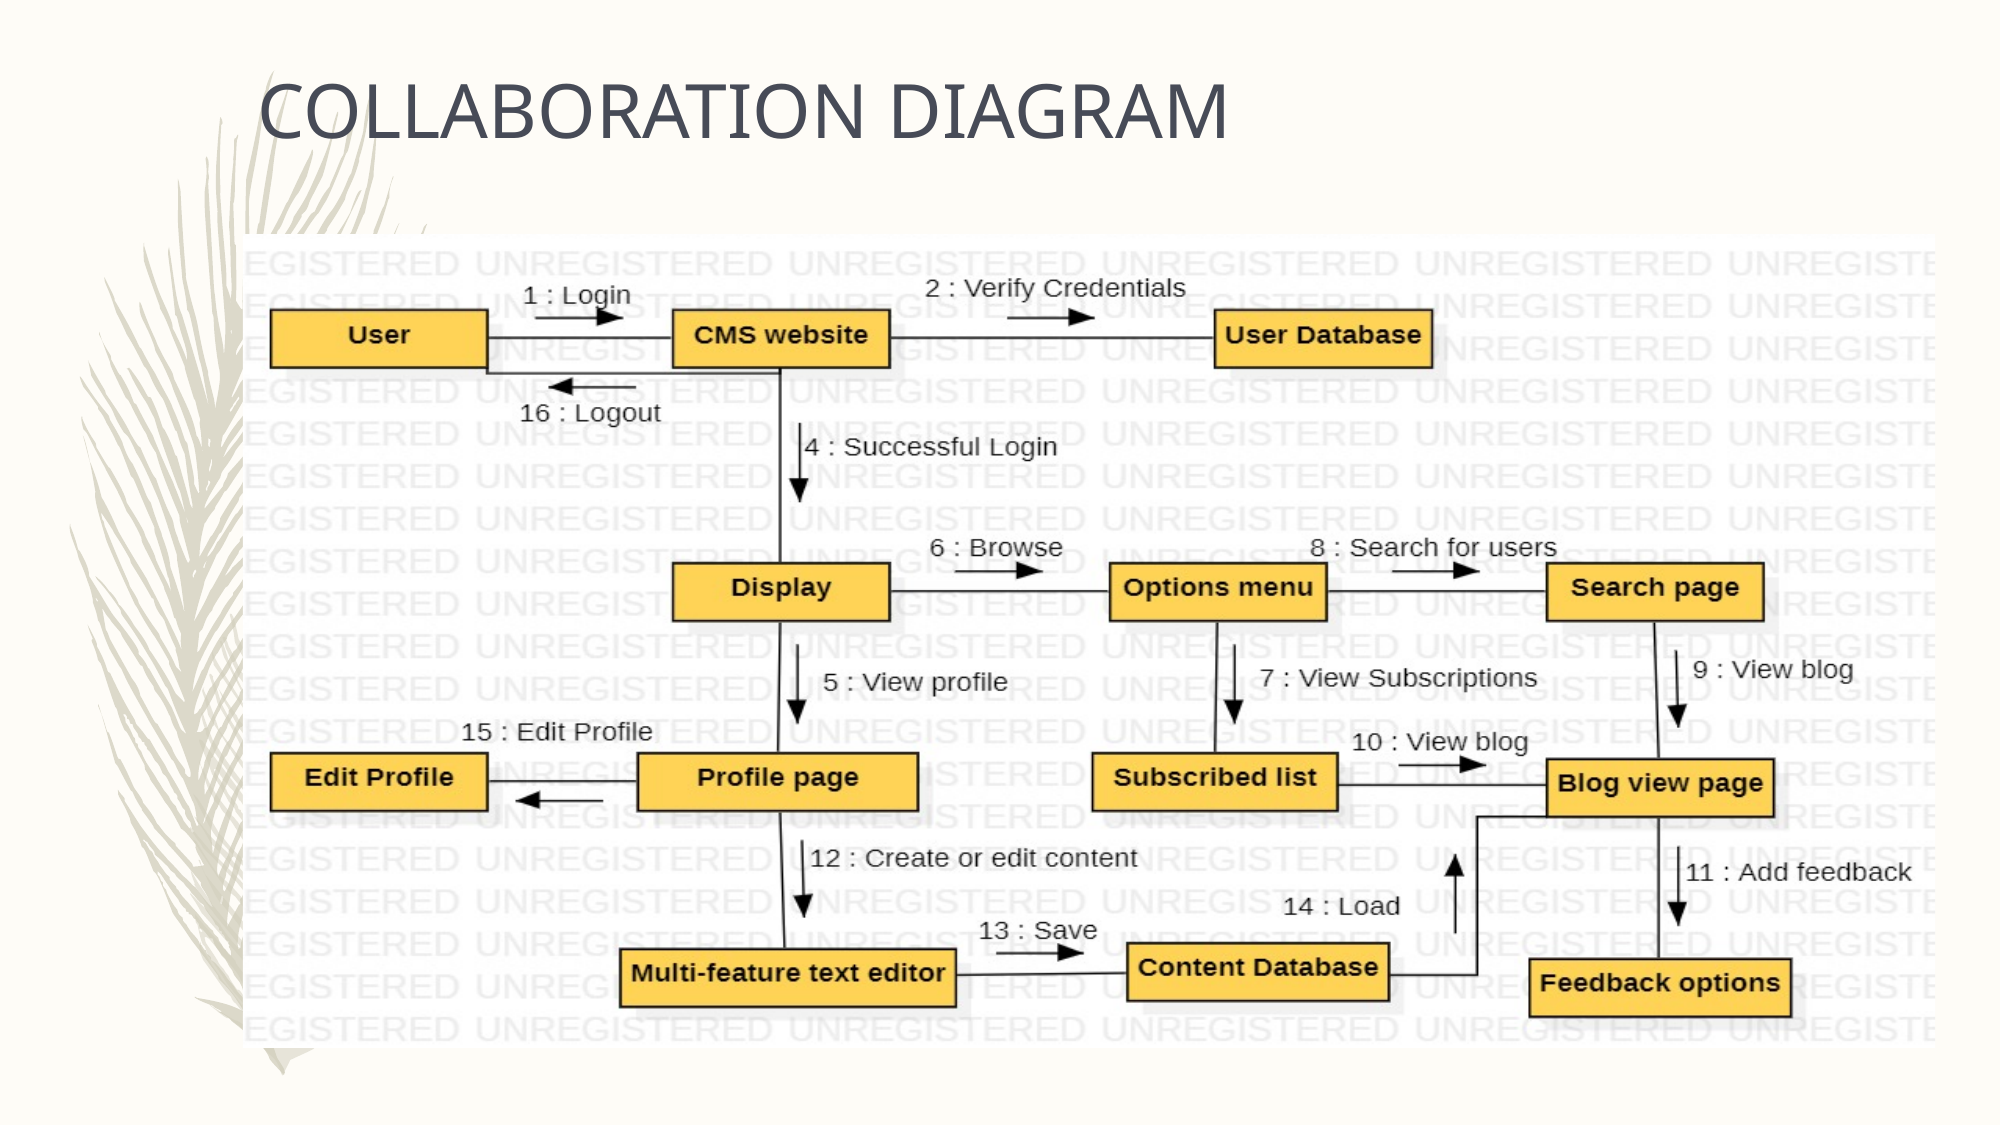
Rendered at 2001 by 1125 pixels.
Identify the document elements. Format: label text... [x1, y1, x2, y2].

title COLLABORATION DIAGRAM [242, 59, 1680, 234]
picture [242, 234, 1936, 1049]
